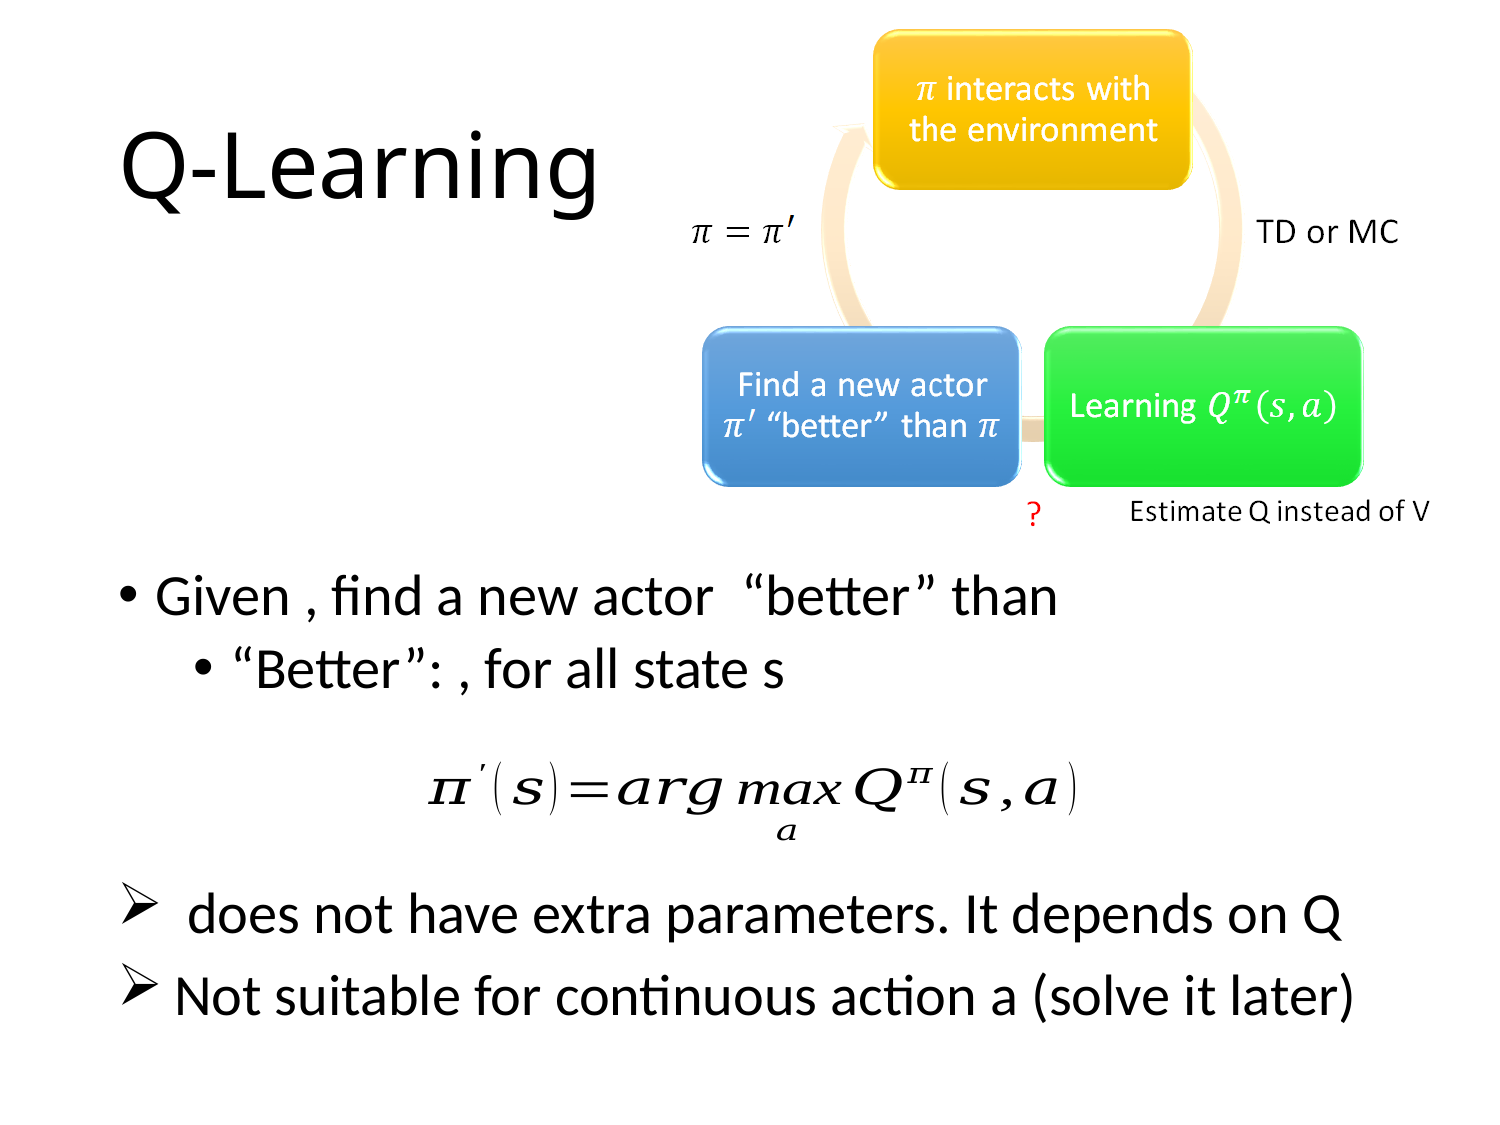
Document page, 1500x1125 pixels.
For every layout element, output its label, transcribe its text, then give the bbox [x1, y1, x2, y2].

title Q-Learning [103, 59, 682, 278]
picture [682, 27, 1433, 527]
text_box Not suitable for continuous action a (solve it later) [103, 949, 1433, 1035]
